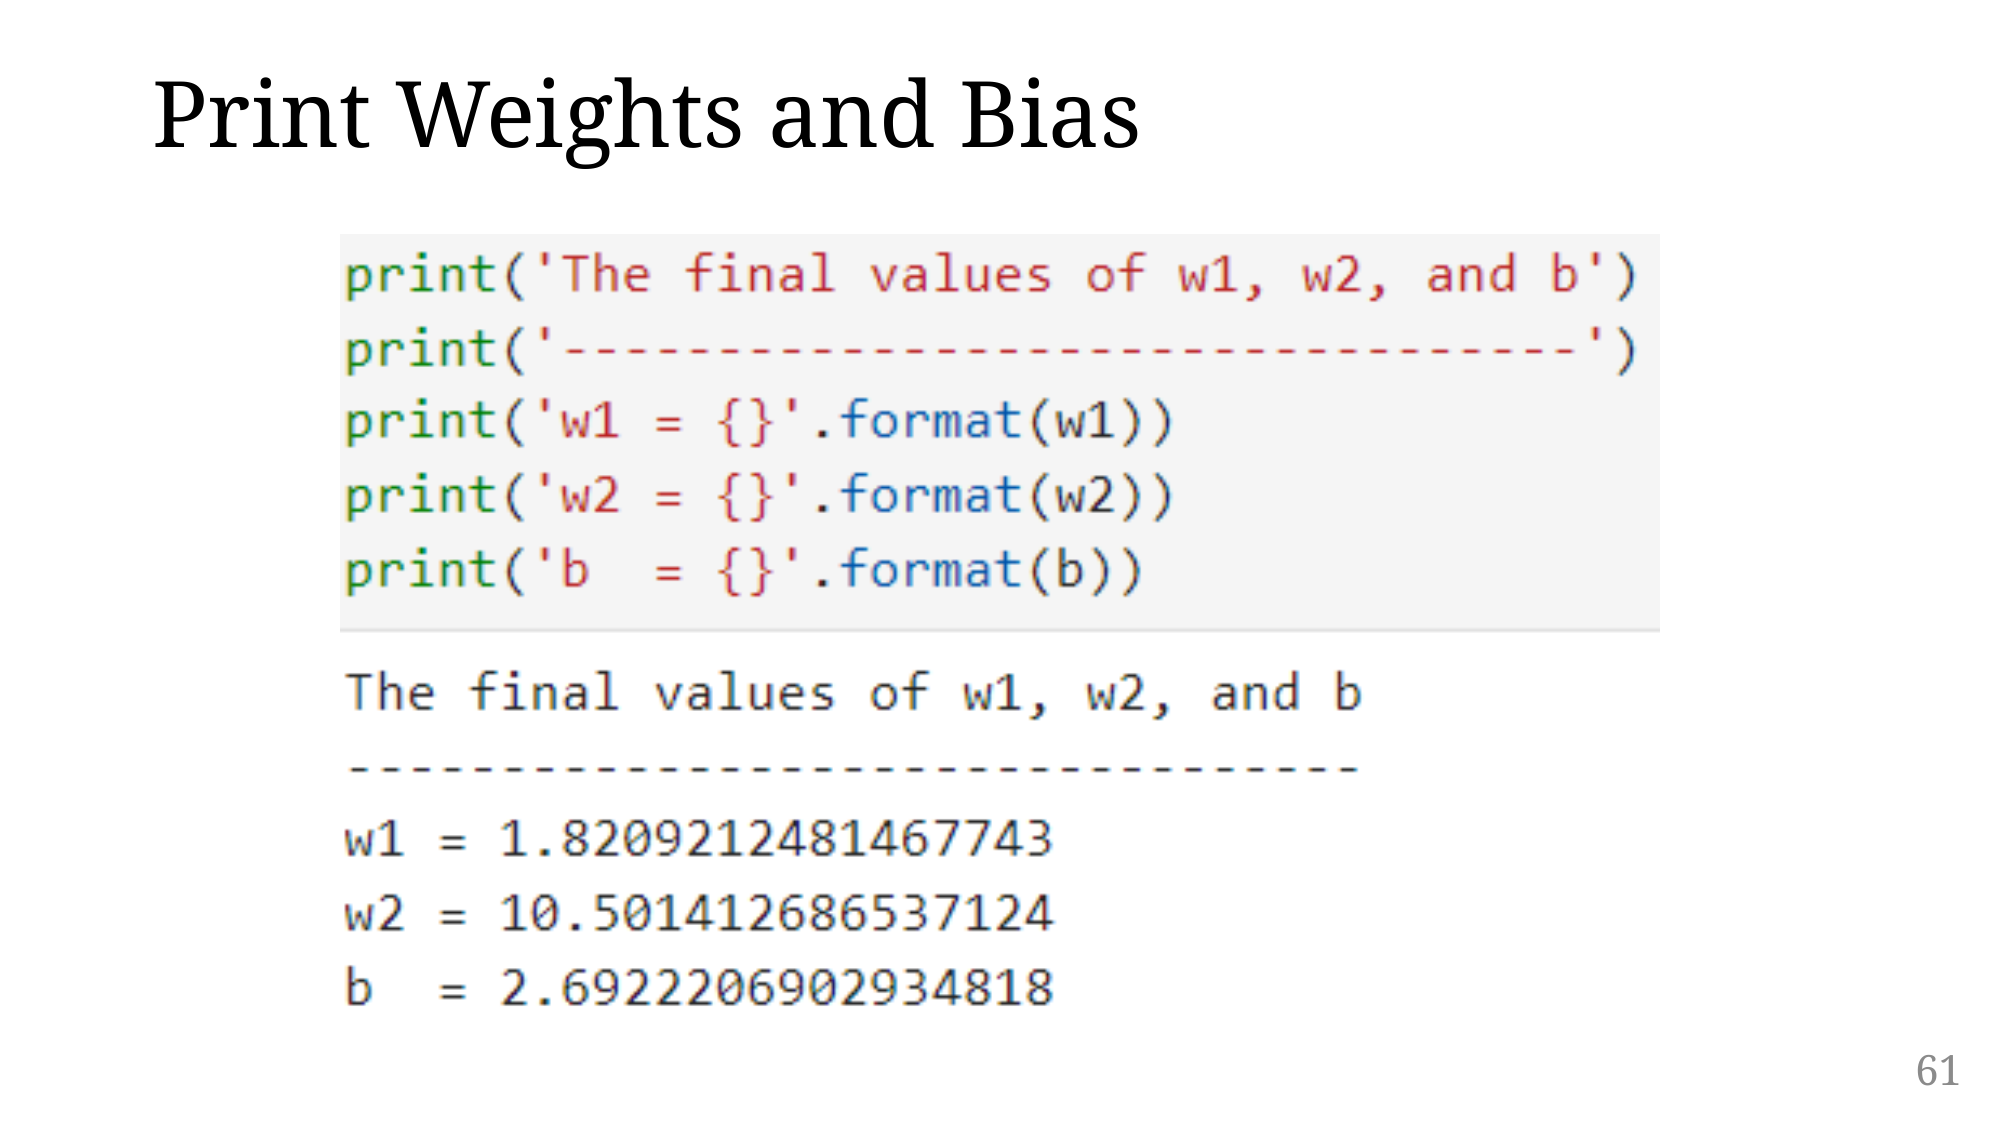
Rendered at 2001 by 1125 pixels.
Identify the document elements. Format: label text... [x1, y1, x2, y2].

slide_number 61 [1791, 1042, 1977, 1103]
picture [340, 234, 1660, 1032]
title Print Weights and Bias [137, 22, 1863, 215]
